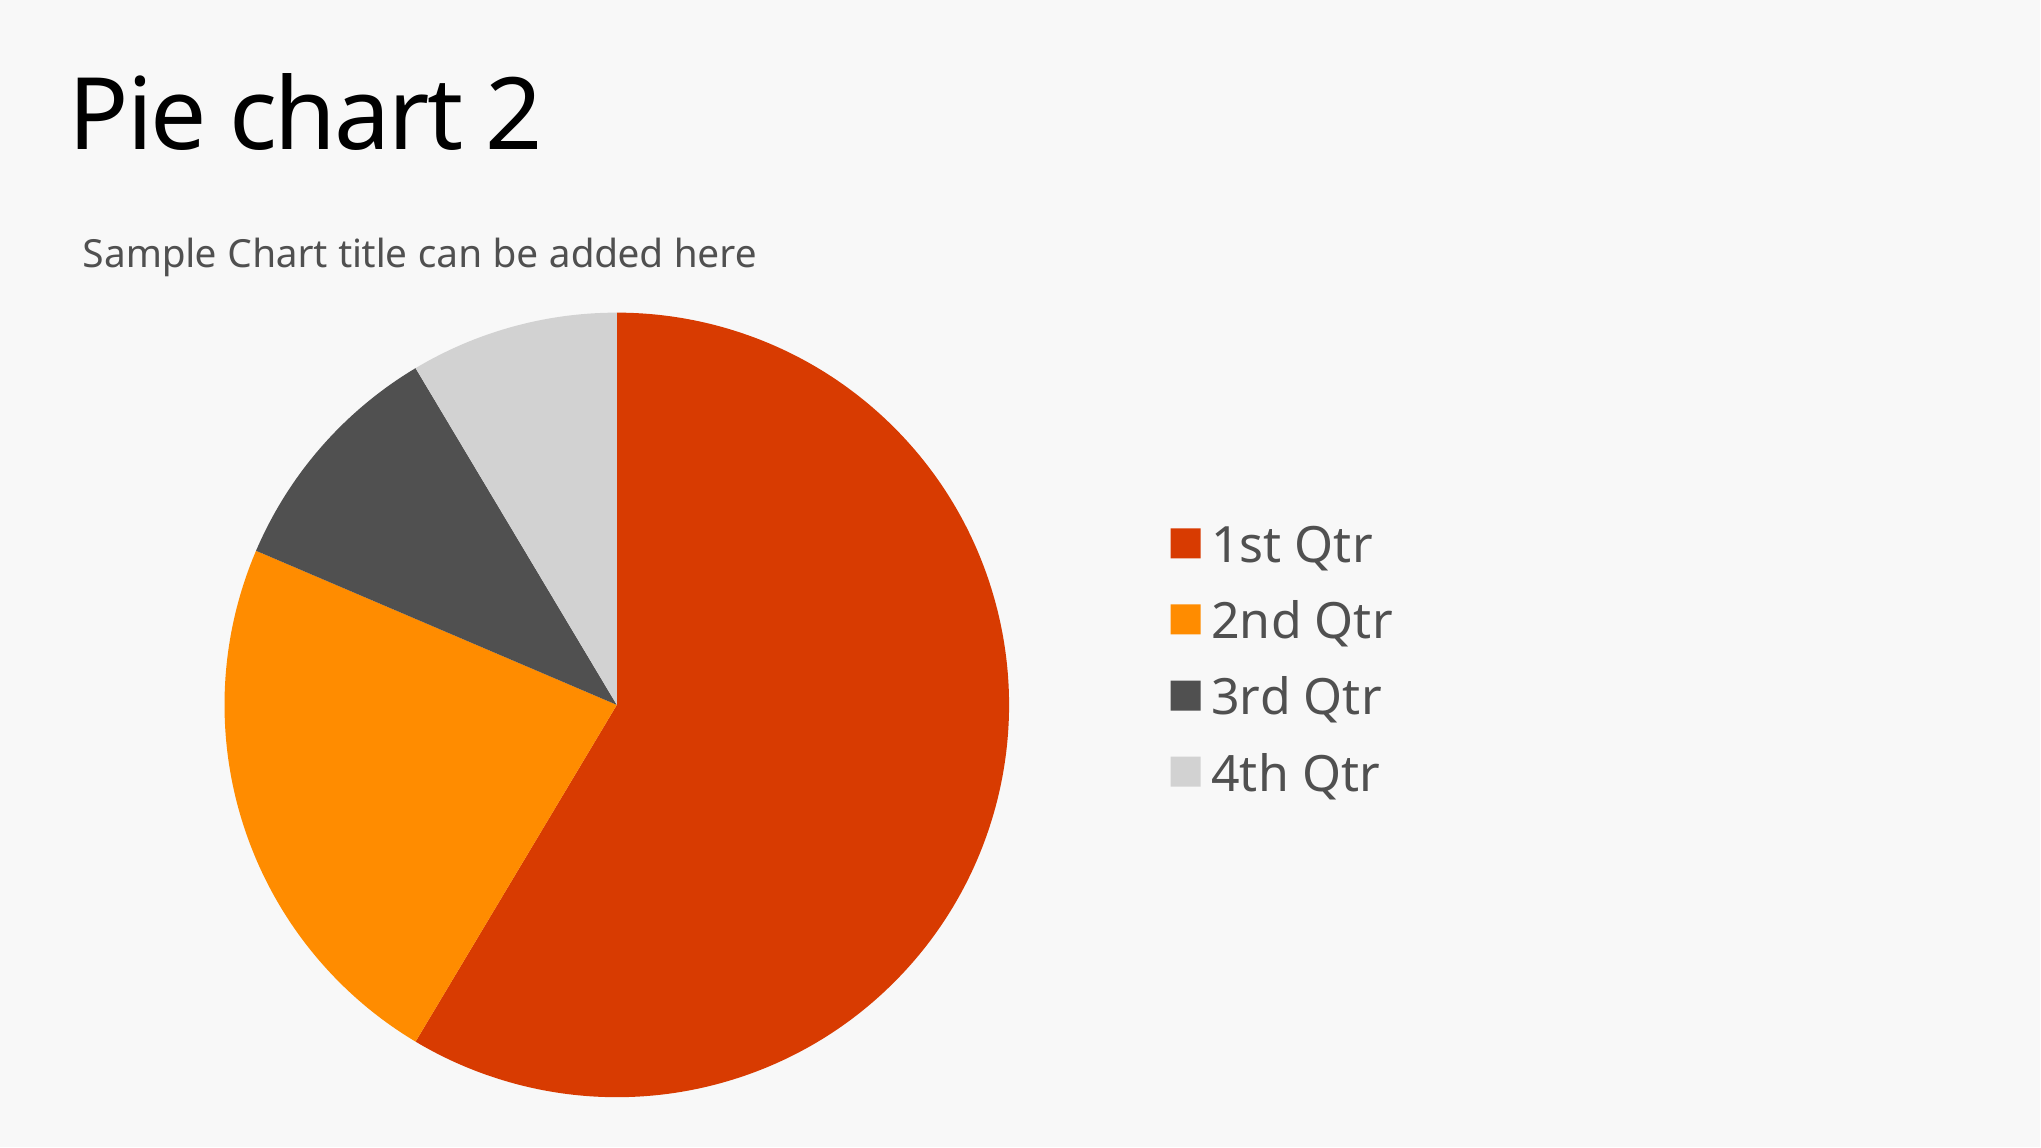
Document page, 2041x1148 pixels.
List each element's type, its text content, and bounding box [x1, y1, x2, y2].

title Pie chart 2 [45, 48, 1996, 199]
chart [71, 199, 1685, 1100]
